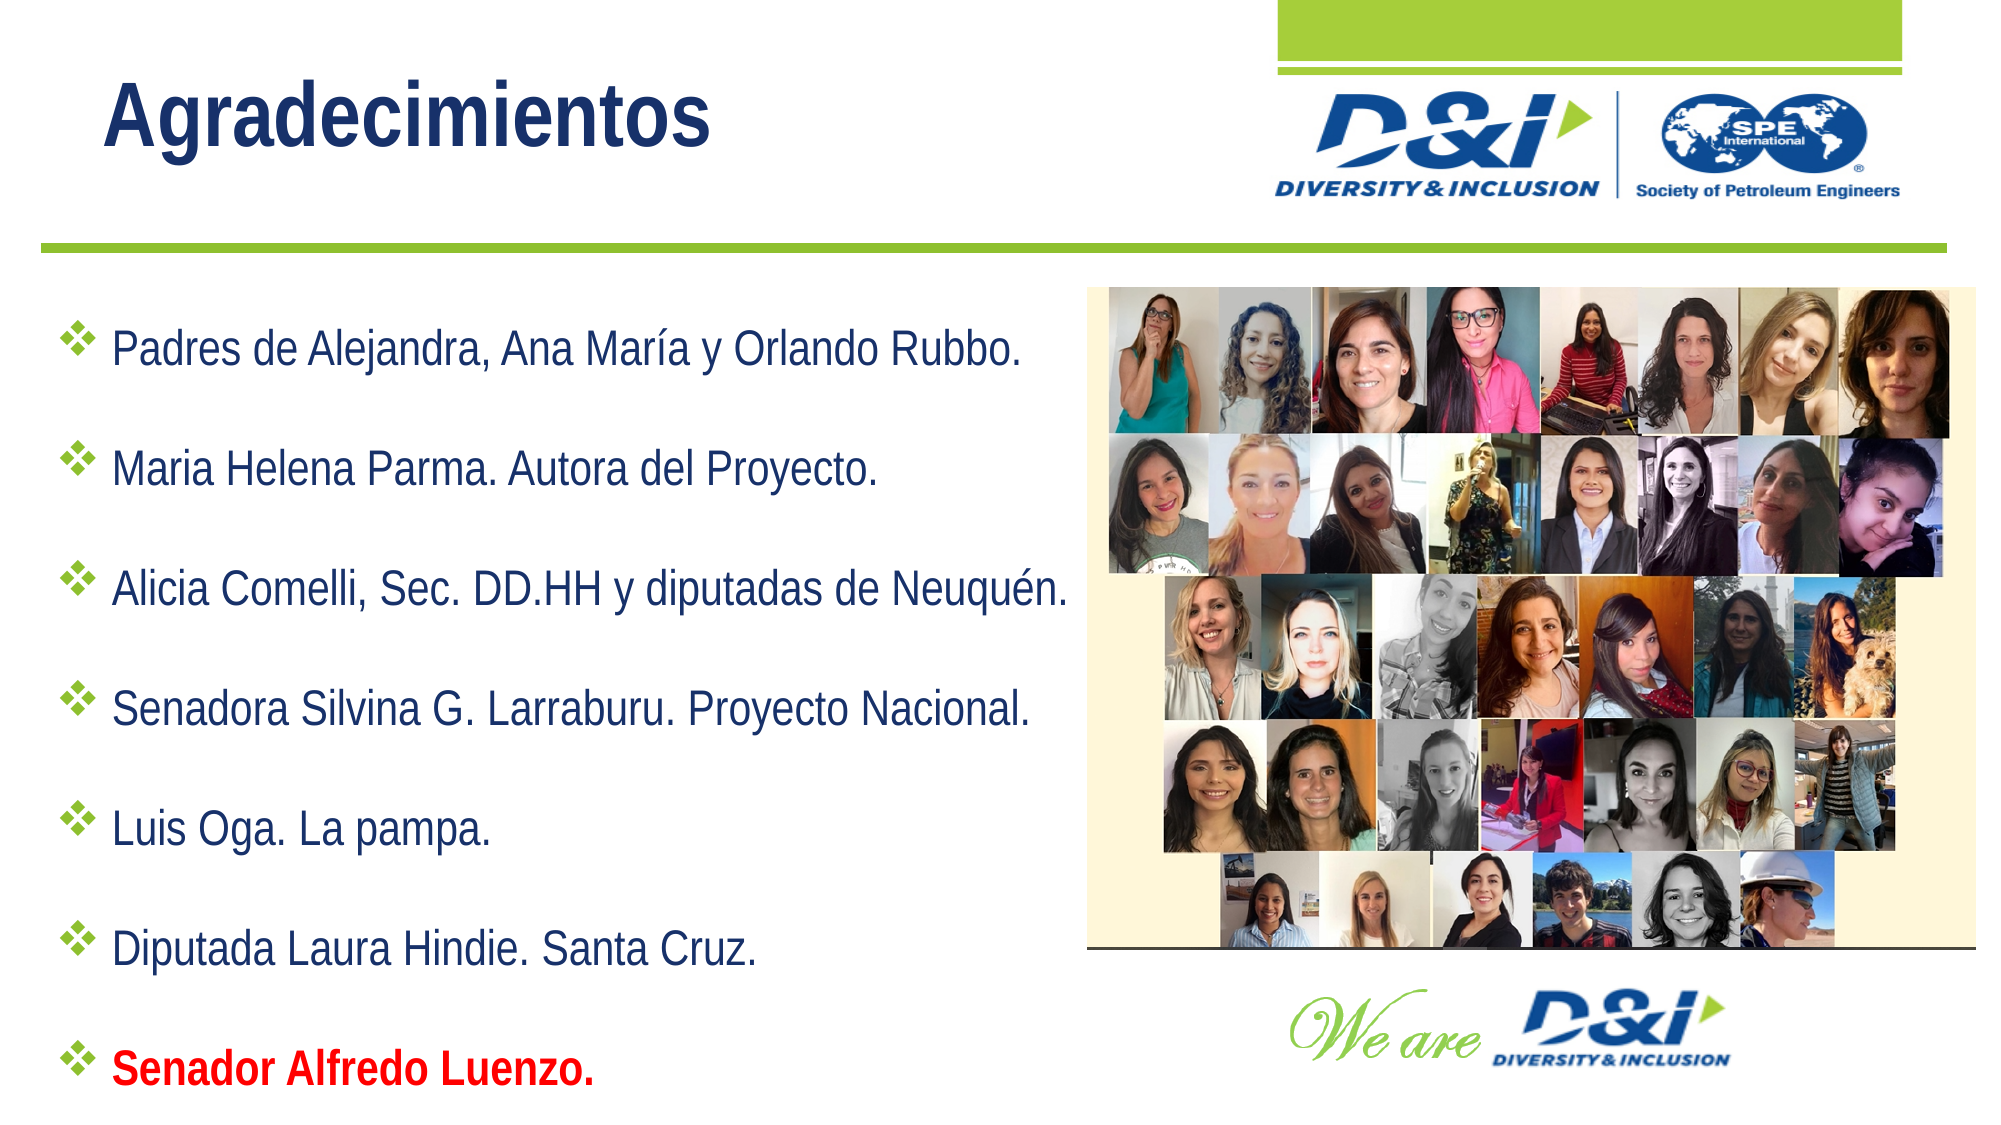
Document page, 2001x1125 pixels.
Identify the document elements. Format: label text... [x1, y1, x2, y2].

picture [0, 0, 2001, 1125]
text_box Padres de Alejandra, Ana María y Orlando Rubbo. Maria Helena Parma. Autora del Proyecto. Alicia Comelli, Sec. DD.HH y diputadas de Neuquén. Senadora Silvina G. Larraburu. Proyecto Nacional. Luis Oga. La pampa. Diputada Laura Hindie. Santa Cruz. Senador Alfredo Luenzo. [40, 256, 1109, 1125]
text_box Agradecimientos [88, 60, 1900, 247]
